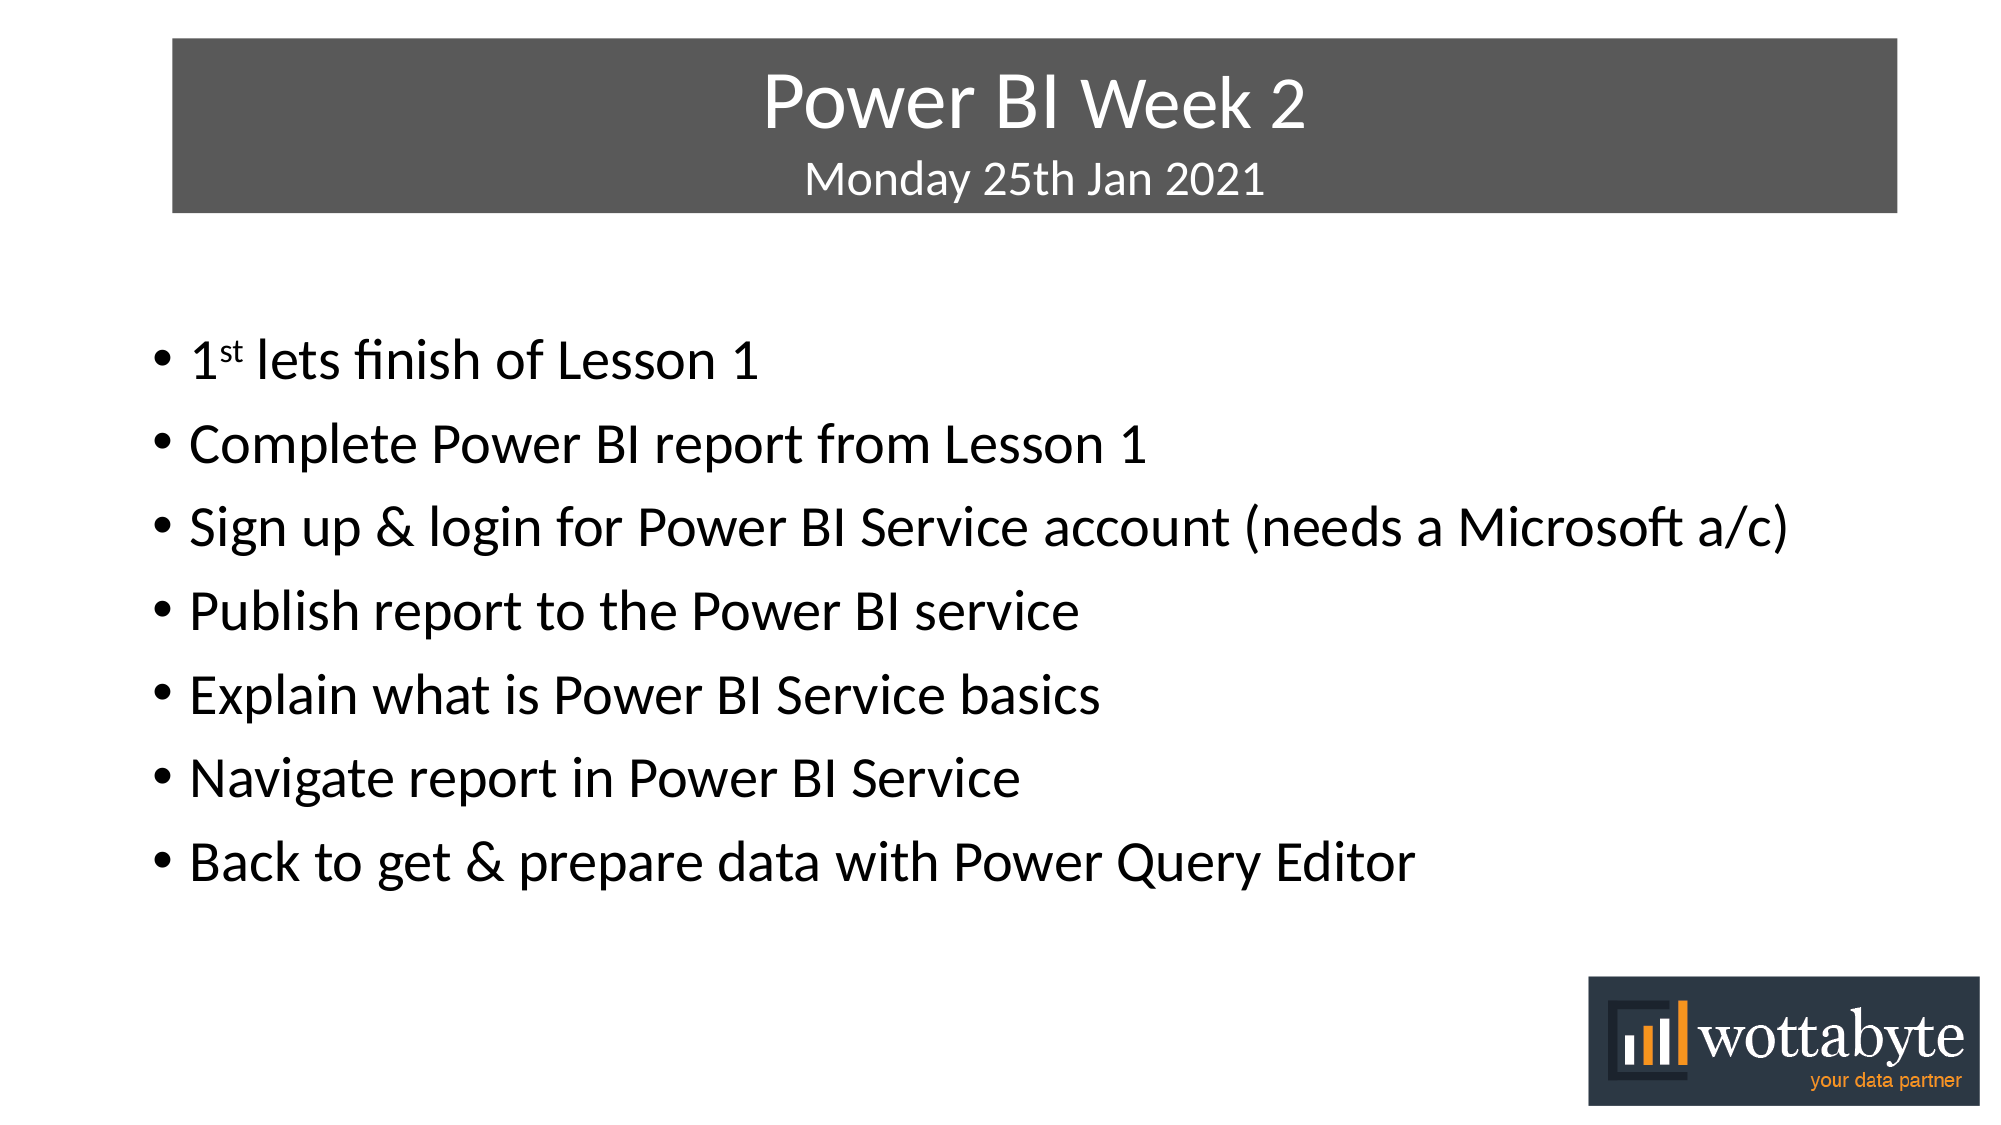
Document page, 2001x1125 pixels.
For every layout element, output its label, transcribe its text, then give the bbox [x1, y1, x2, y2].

text_box Power BI Week 2 Monday 25th Jan 2021 [172, 38, 1898, 214]
list 1st lets finish of Lesson 1 Complete Power BI report from Lesson 1 Sign up & login for Power BI Service account (needs a Microsoft a/c) Publish report to the Power BI service Explain what is Power BI Service basics Navigate report in Power BI Service Back to get & prepare data with Power Query Editor [137, 321, 1863, 1014]
picture [1588, 976, 1980, 1106]
